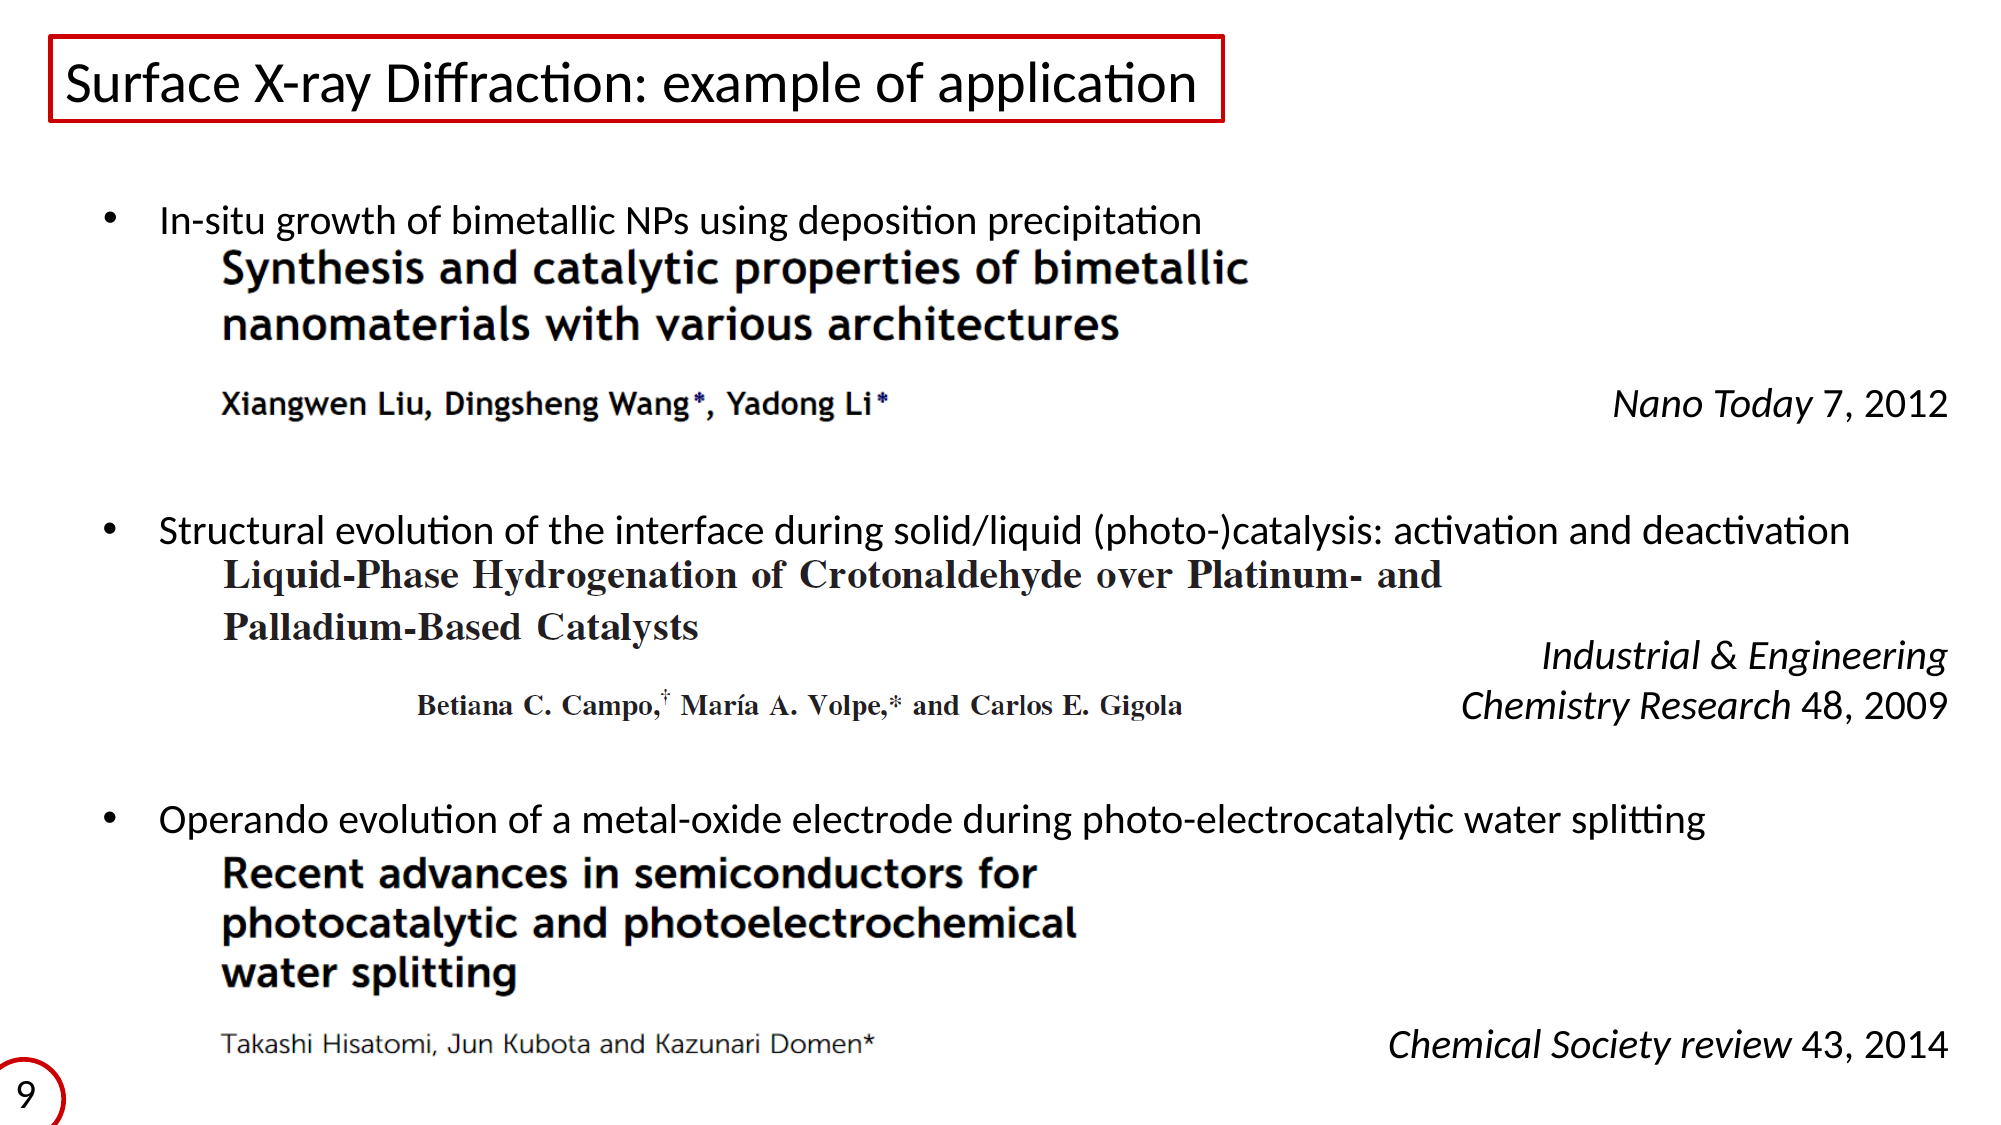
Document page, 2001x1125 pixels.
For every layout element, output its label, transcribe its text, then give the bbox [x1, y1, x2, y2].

text_box Chemical Society review 43, 2014 [1250, 1009, 1964, 1075]
text_box 9 [0, 1059, 12, 1065]
text_box Surface X-ray Diffraction: example of application [50, 36, 1223, 122]
picture [197, 544, 1447, 729]
text_box 9 [57, 1111, 64, 1125]
text_box 9 [36, 1059, 64, 1087]
text_box Industrial & Engineering Chemistry Research 48, 2009 [1363, 620, 1964, 736]
text_box Operando evolution of a metal-oxide electrode during photo-electrocatalytic water splitting [87, 784, 1929, 850]
text_box In-situ growth of bimetallic NPs using deposition precipitation [88, 185, 1755, 250]
picture [215, 848, 1105, 1068]
text_box [0, 1058, 65, 1125]
text_box Nano Today 7, 2012 [1571, 368, 1964, 434]
text_box Structural evolution of the interface during solid/liquid (photo-)catalysis: activation and deactivation [87, 495, 1929, 561]
picture [217, 244, 1263, 426]
